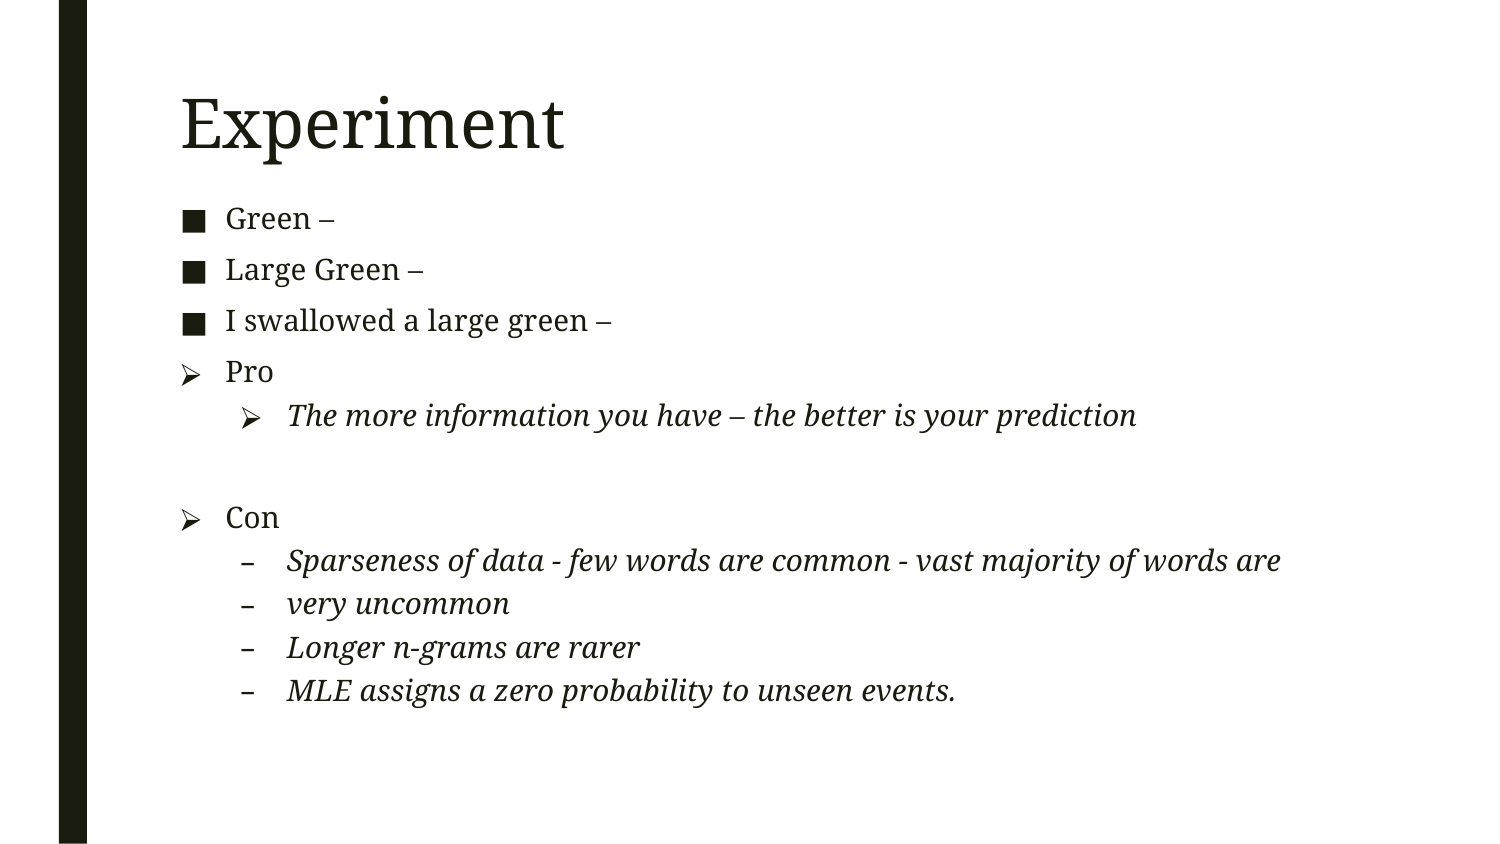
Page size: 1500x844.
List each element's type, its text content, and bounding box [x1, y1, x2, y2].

list Green – Large Green – I swallowed a large green – Pro The more information you have – the better is your prediction Con Sparseness of data - few words are common - vast majority of words are very uncommon Longer n-grams are rarer MLE assigns a zero probability to unseen events. [168, 196, 1351, 722]
title Experiment [168, 84, 1351, 196]
